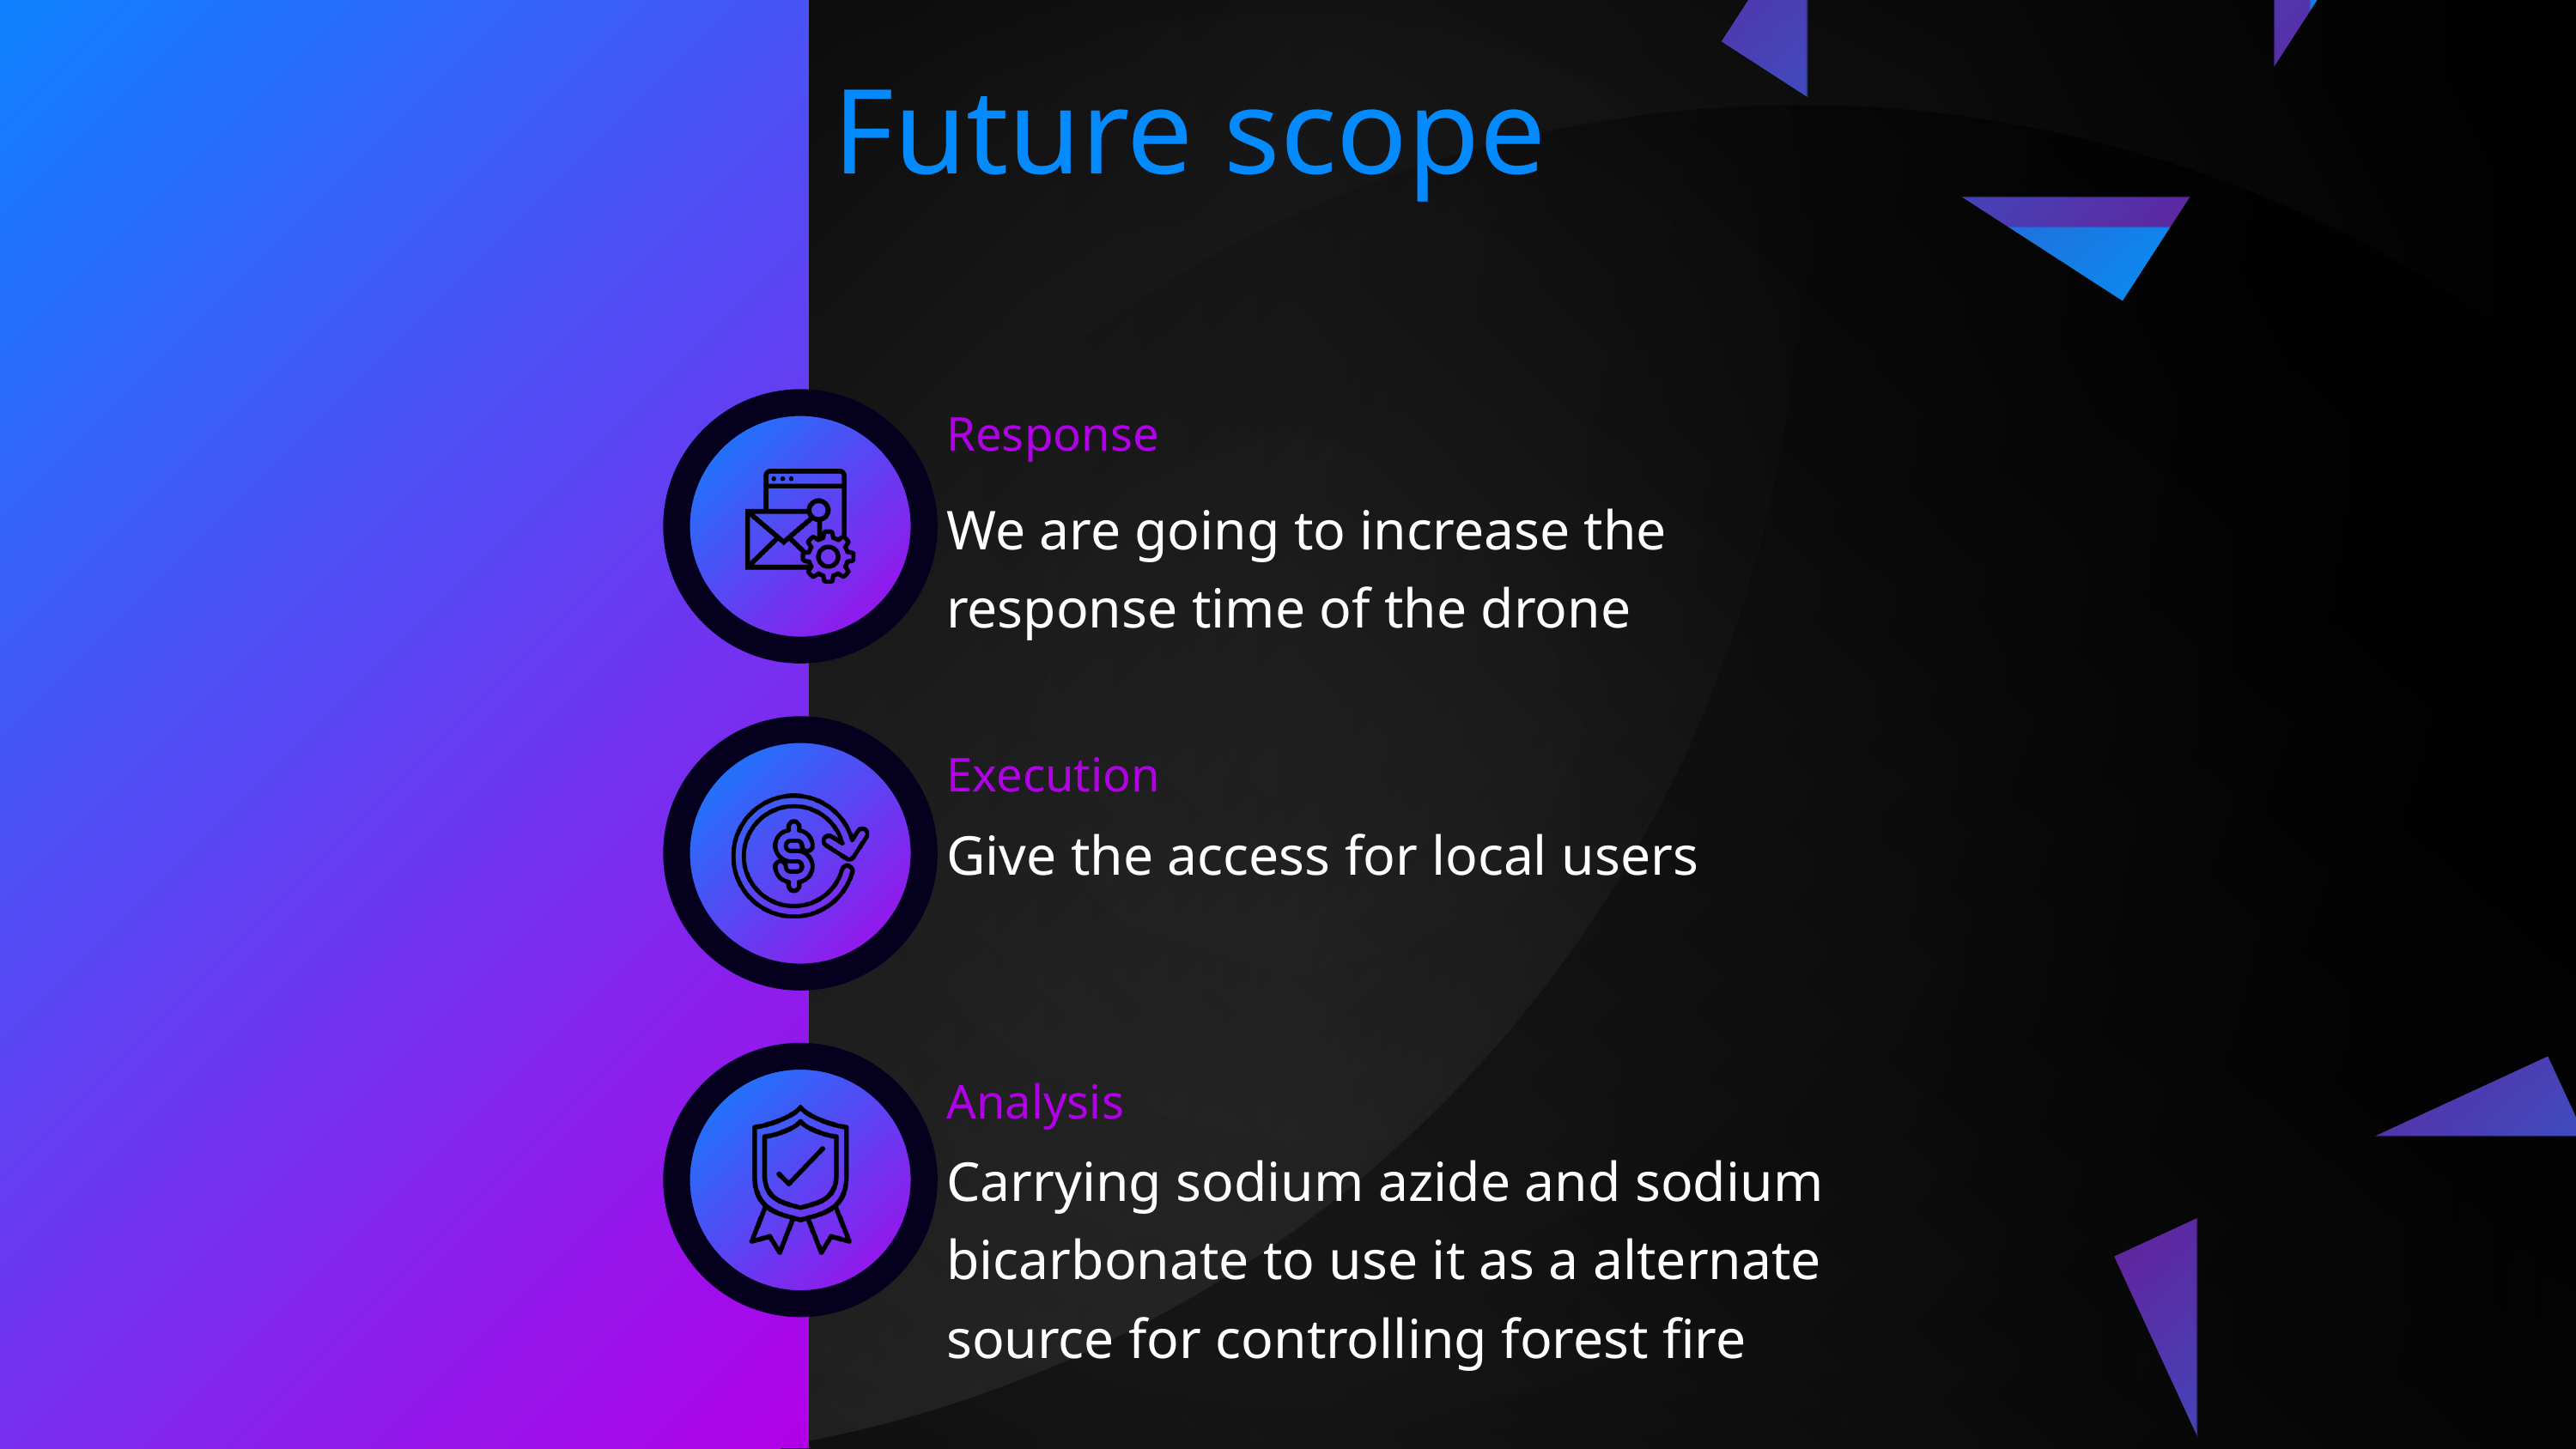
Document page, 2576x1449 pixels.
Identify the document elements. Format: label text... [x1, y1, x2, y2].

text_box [676, 1056, 925, 1304]
text_box We are going to increase the response time of the drone [946, 482, 1822, 639]
text_box Give the access for local users [946, 807, 2576, 887]
text_box [812, 0, 2576, 1449]
text_box [2114, 1056, 2576, 1449]
text_box Future scope [833, 34, 1743, 198]
text_box Analysis [946, 1063, 1377, 1128]
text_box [676, 402, 925, 651]
text_box Execution [946, 736, 1377, 802]
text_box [0, 0, 810, 1449]
text_box [1726, 0, 2318, 301]
text_box Response [946, 396, 1377, 461]
text_box Carrying sodium azide and sodium bicarbonate to use it as a alternate source for controlling forest fire [946, 1133, 1897, 1369]
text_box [676, 729, 925, 978]
